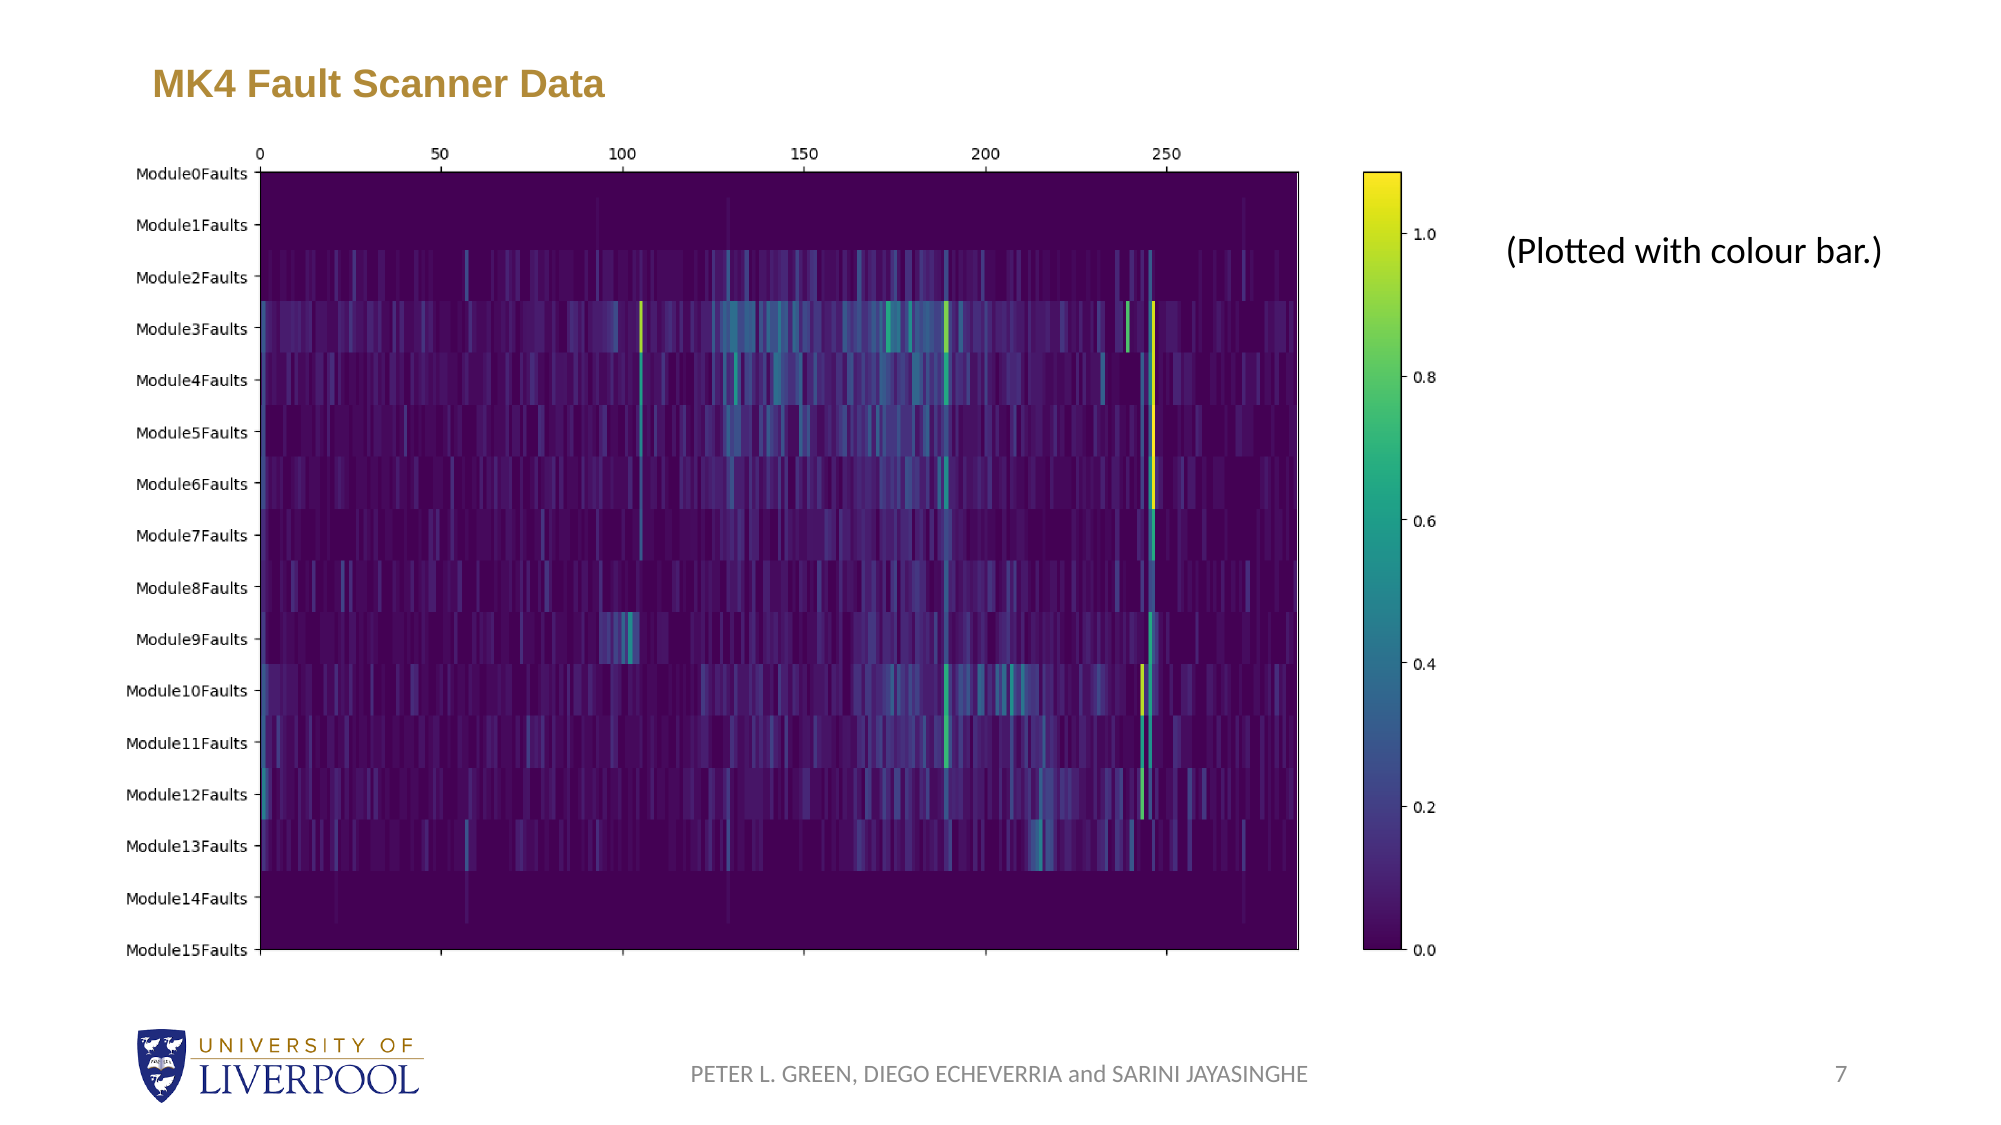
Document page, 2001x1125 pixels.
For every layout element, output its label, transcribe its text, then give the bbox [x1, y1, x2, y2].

footer PETER L. GREEN, DIEGO ECHEVERRIA and SARINI JAYASINGHE [662, 1042, 1338, 1103]
picture [137, 1029, 424, 1103]
picture [106, 139, 1449, 970]
title MK4 Fault Scanner Data [137, 55, 1863, 114]
text_box (Plotted with colour bar.) [1490, 218, 1932, 278]
slide_number 7 [1412, 1042, 1863, 1103]
